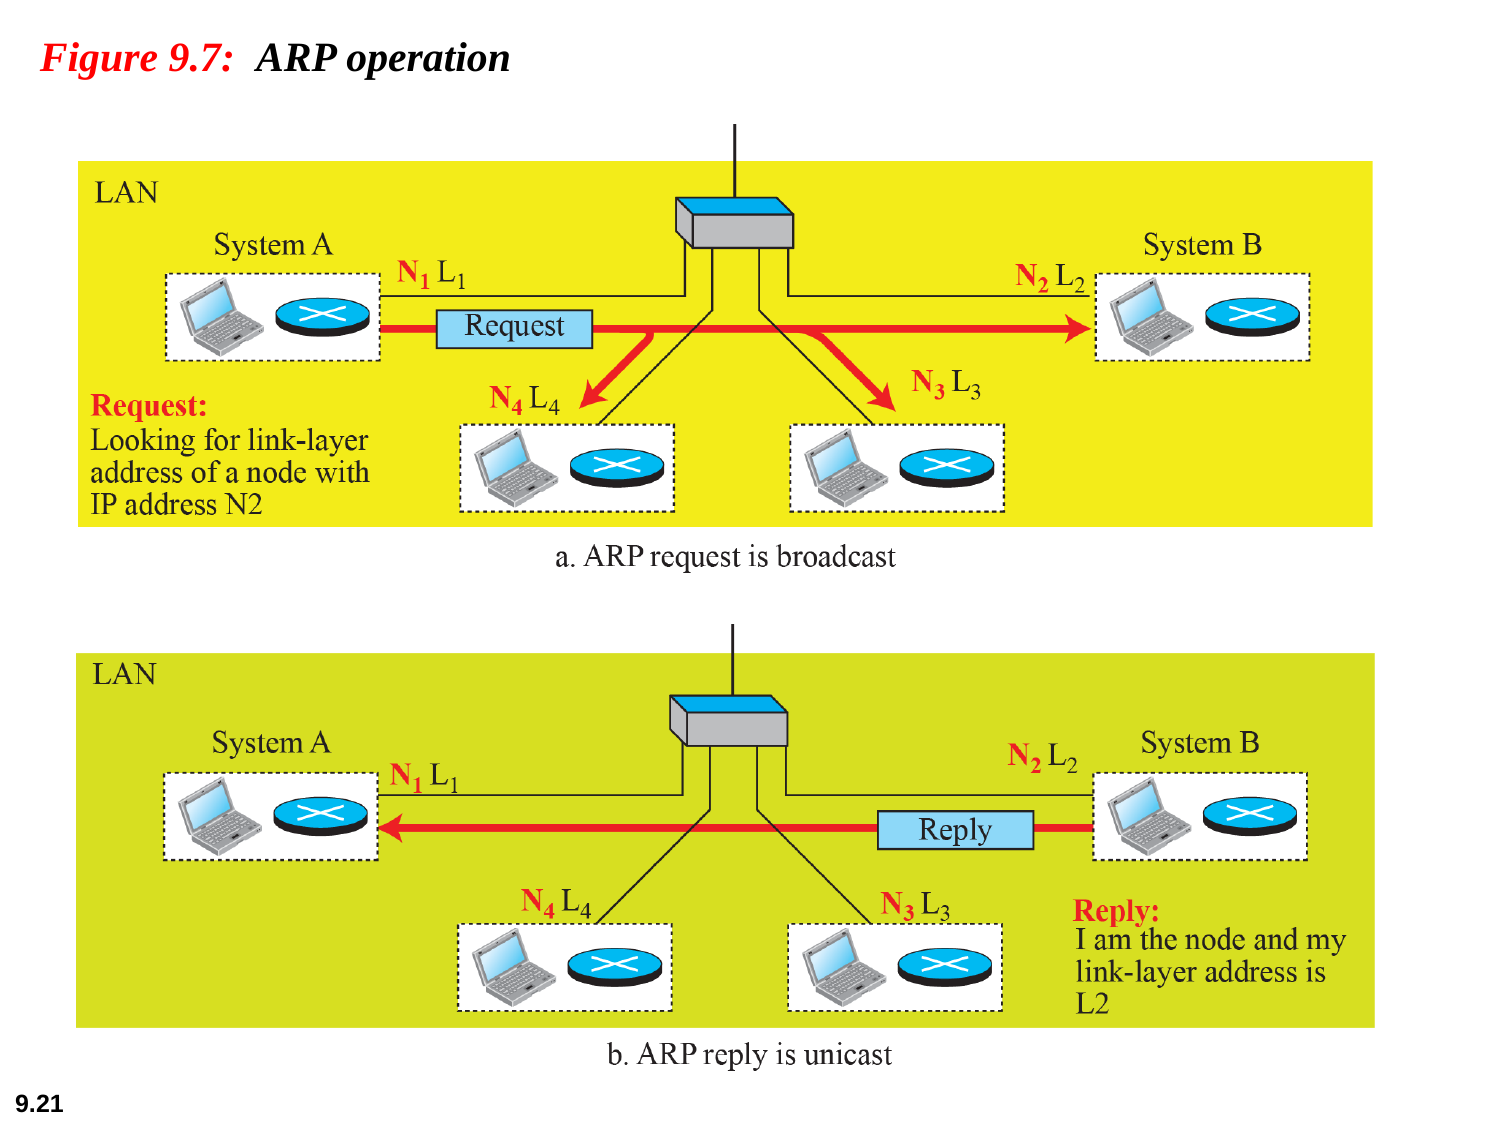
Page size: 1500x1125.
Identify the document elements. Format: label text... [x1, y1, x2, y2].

text_box 9.21 [0, 1049, 313, 1125]
text_box Figure 9.7: ARP operation [24, 22, 1363, 87]
picture [78, 124, 1373, 576]
picture [76, 624, 1376, 1074]
